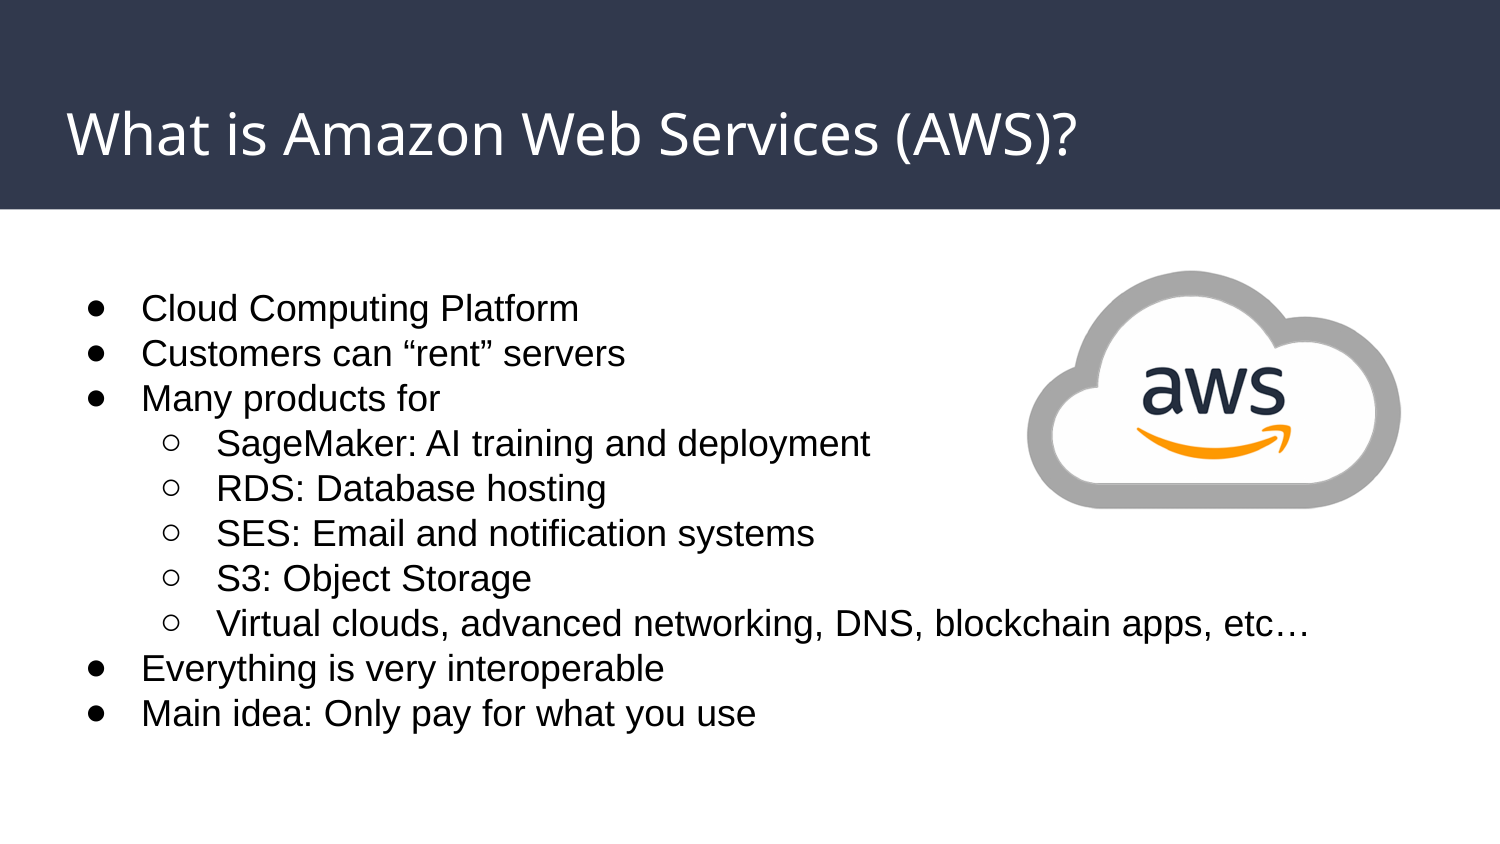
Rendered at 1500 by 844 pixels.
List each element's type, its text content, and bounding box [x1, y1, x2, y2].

picture [978, 213, 1450, 567]
text_box Cloud Computing Platform Customers can “rent” servers Many products for SageMaker: AI training and deployment RDS: Database hosting SES: Email and notification systems S3: Object Storage Virtual clouds, advanced networking, DNS, blockchain apps, etc… Everything is very interoperable Main idea: Only pay for what you use [51, 268, 1455, 816]
title What is Amazon Web Services (AWS)? [51, 82, 1449, 185]
